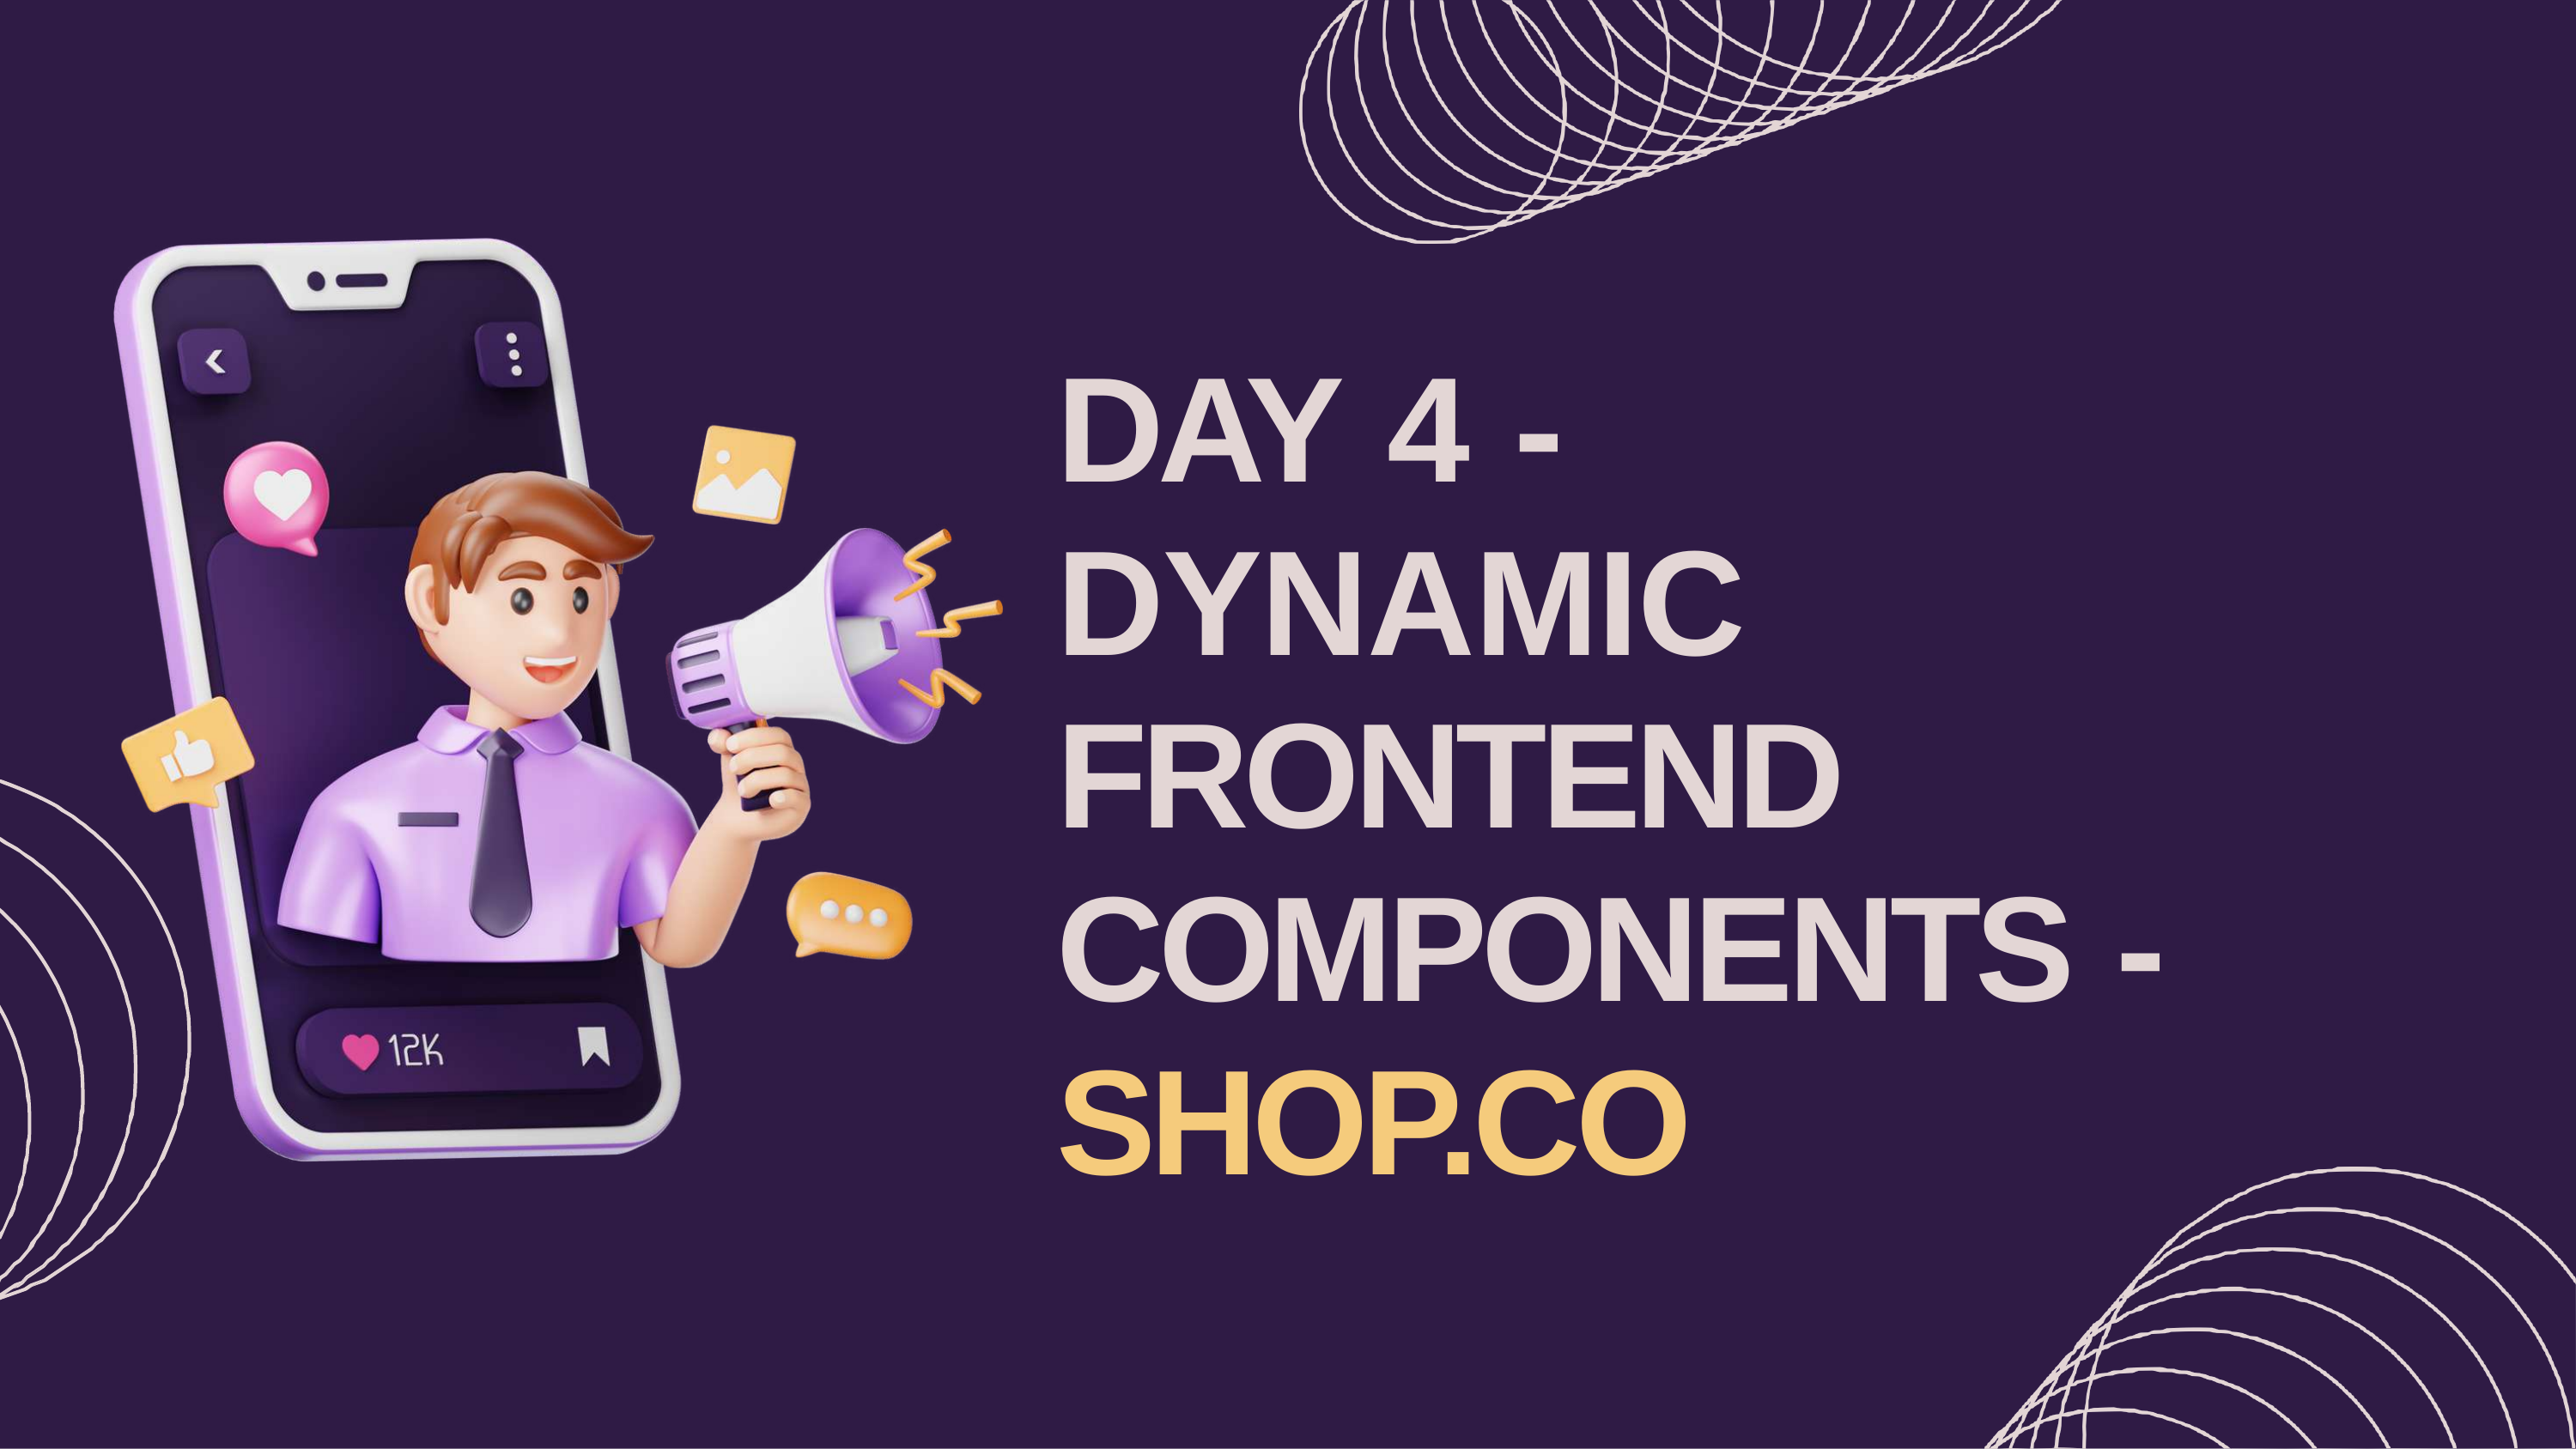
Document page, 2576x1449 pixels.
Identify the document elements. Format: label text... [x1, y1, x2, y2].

picture [1299, 0, 2063, 245]
picture [113, 238, 1004, 1162]
picture [1984, 1167, 2576, 1449]
text_box DAY 4 - DYNAMIC FRONTEND COMPONENTS - SHOP.CO [1054, 328, 2300, 1204]
